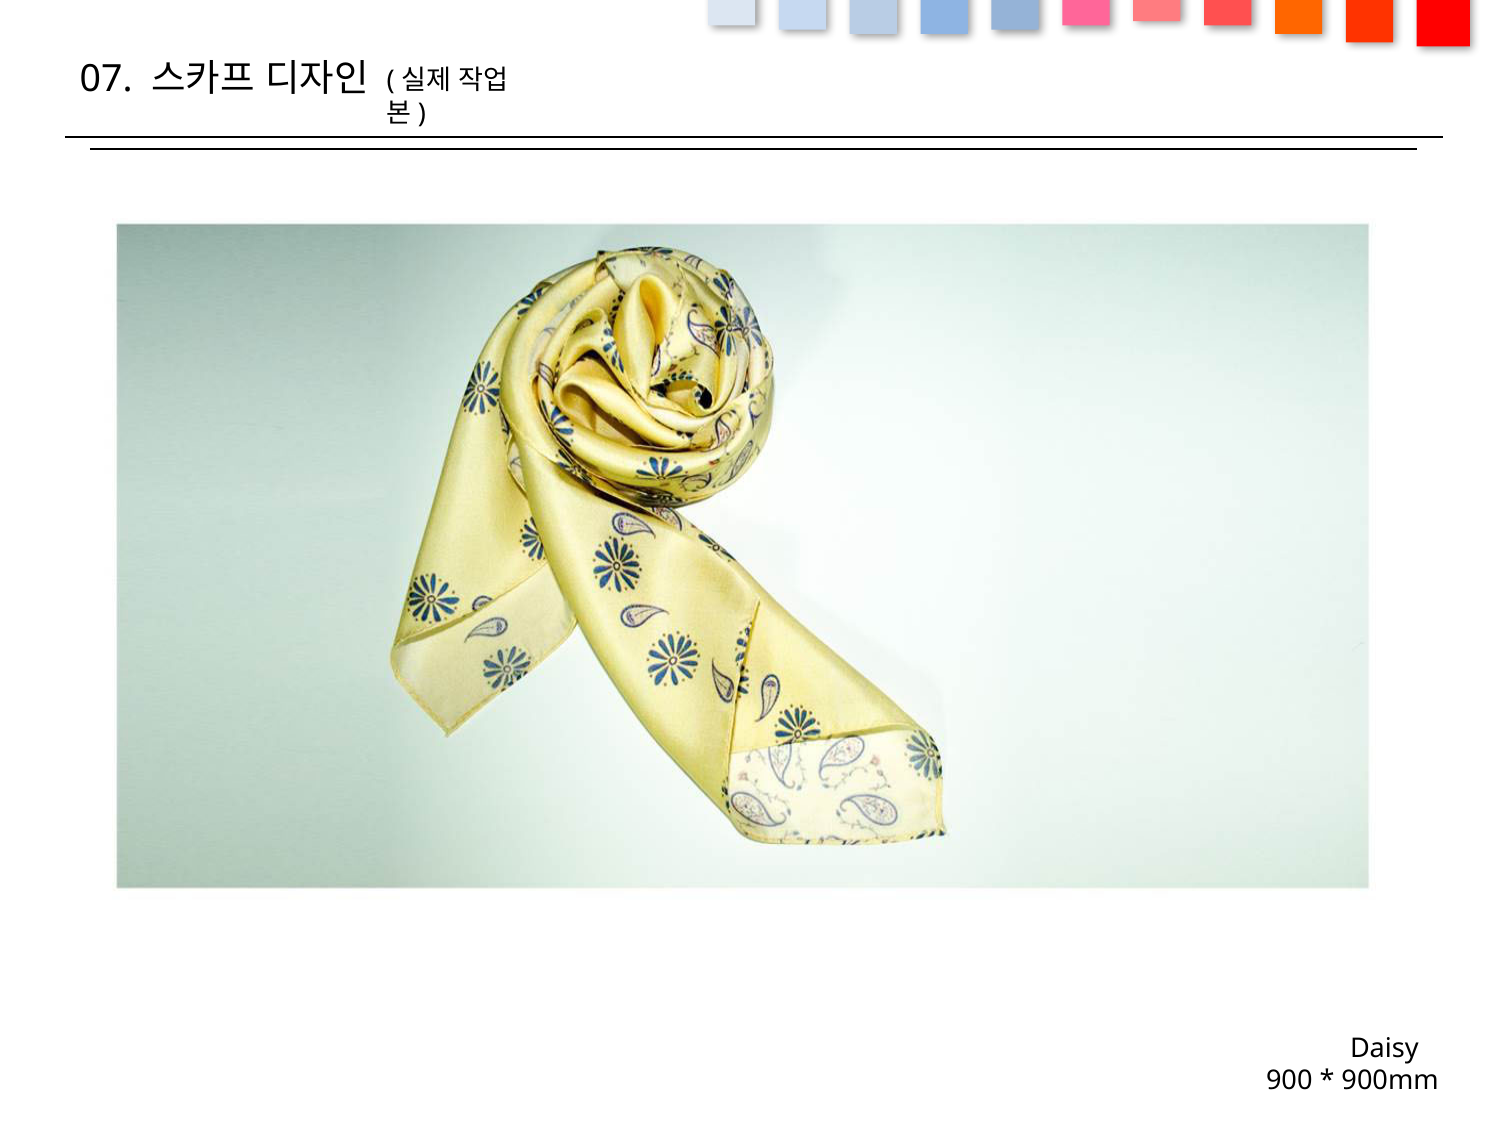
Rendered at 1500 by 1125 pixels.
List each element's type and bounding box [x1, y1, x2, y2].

text_box [707, 0, 1470, 47]
picture [0, 0, 1500, 1125]
